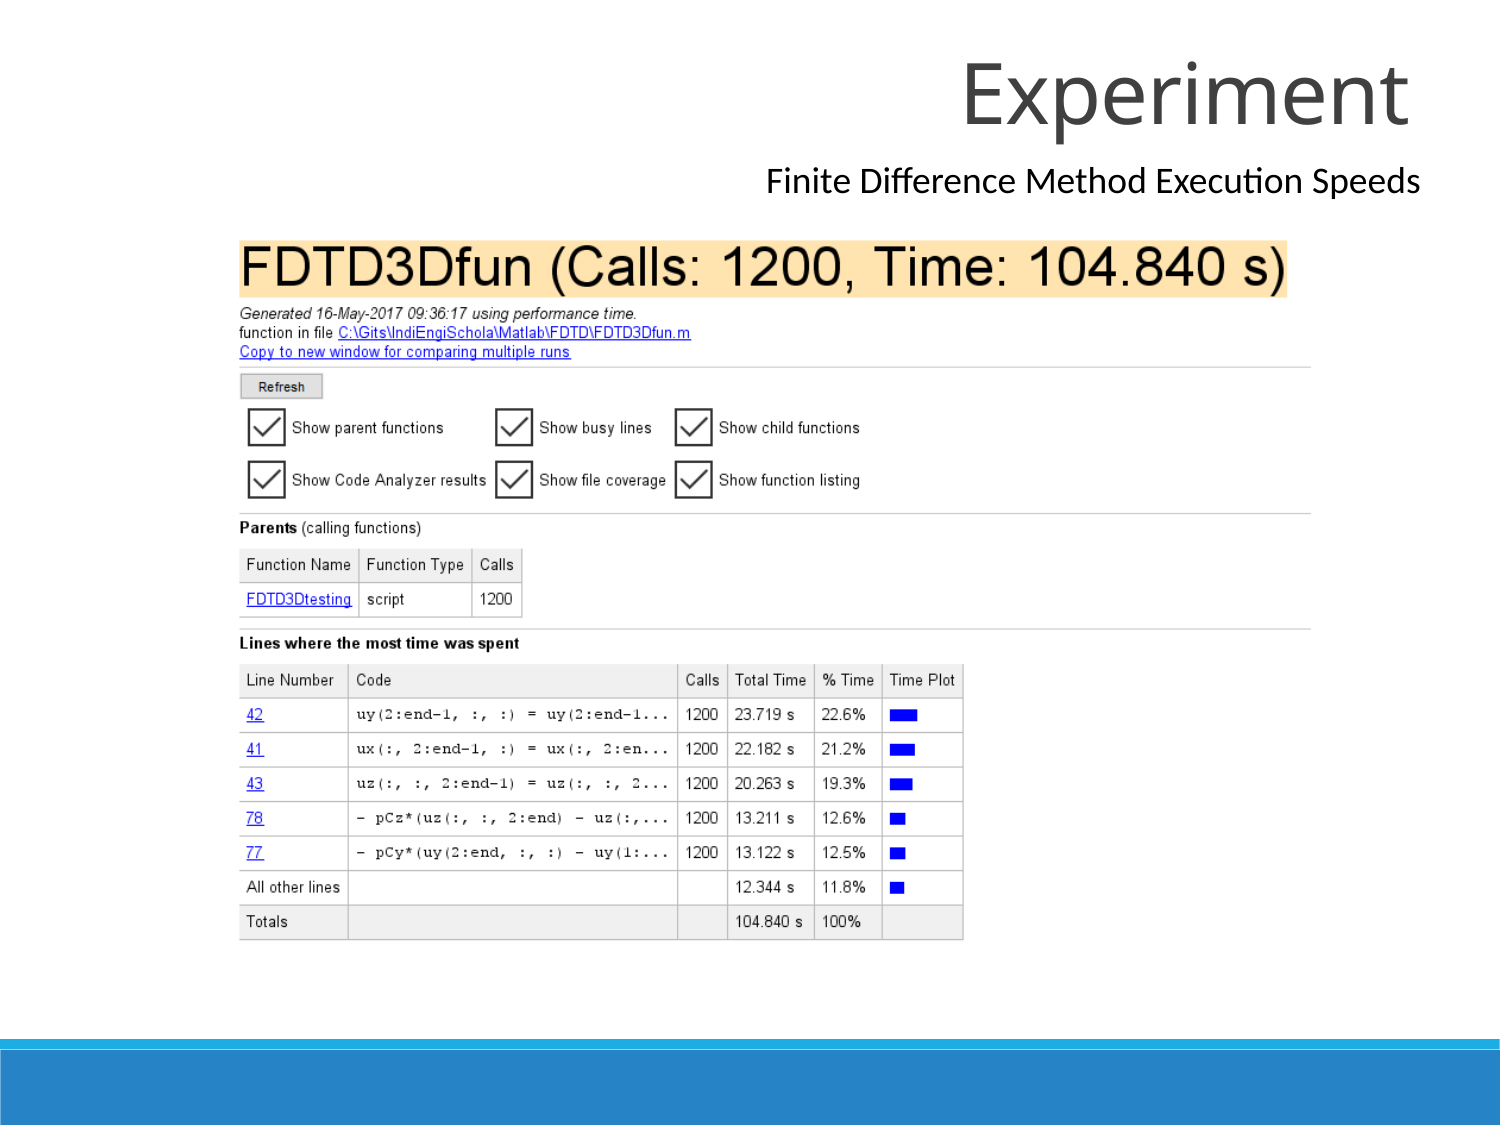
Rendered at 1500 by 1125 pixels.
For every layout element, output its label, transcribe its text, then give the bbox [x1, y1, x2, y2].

text_box Finite Difference Method Execution Speeds [751, 149, 1437, 209]
picture [229, 231, 1311, 951]
text_box Experiment [944, 29, 1441, 149]
